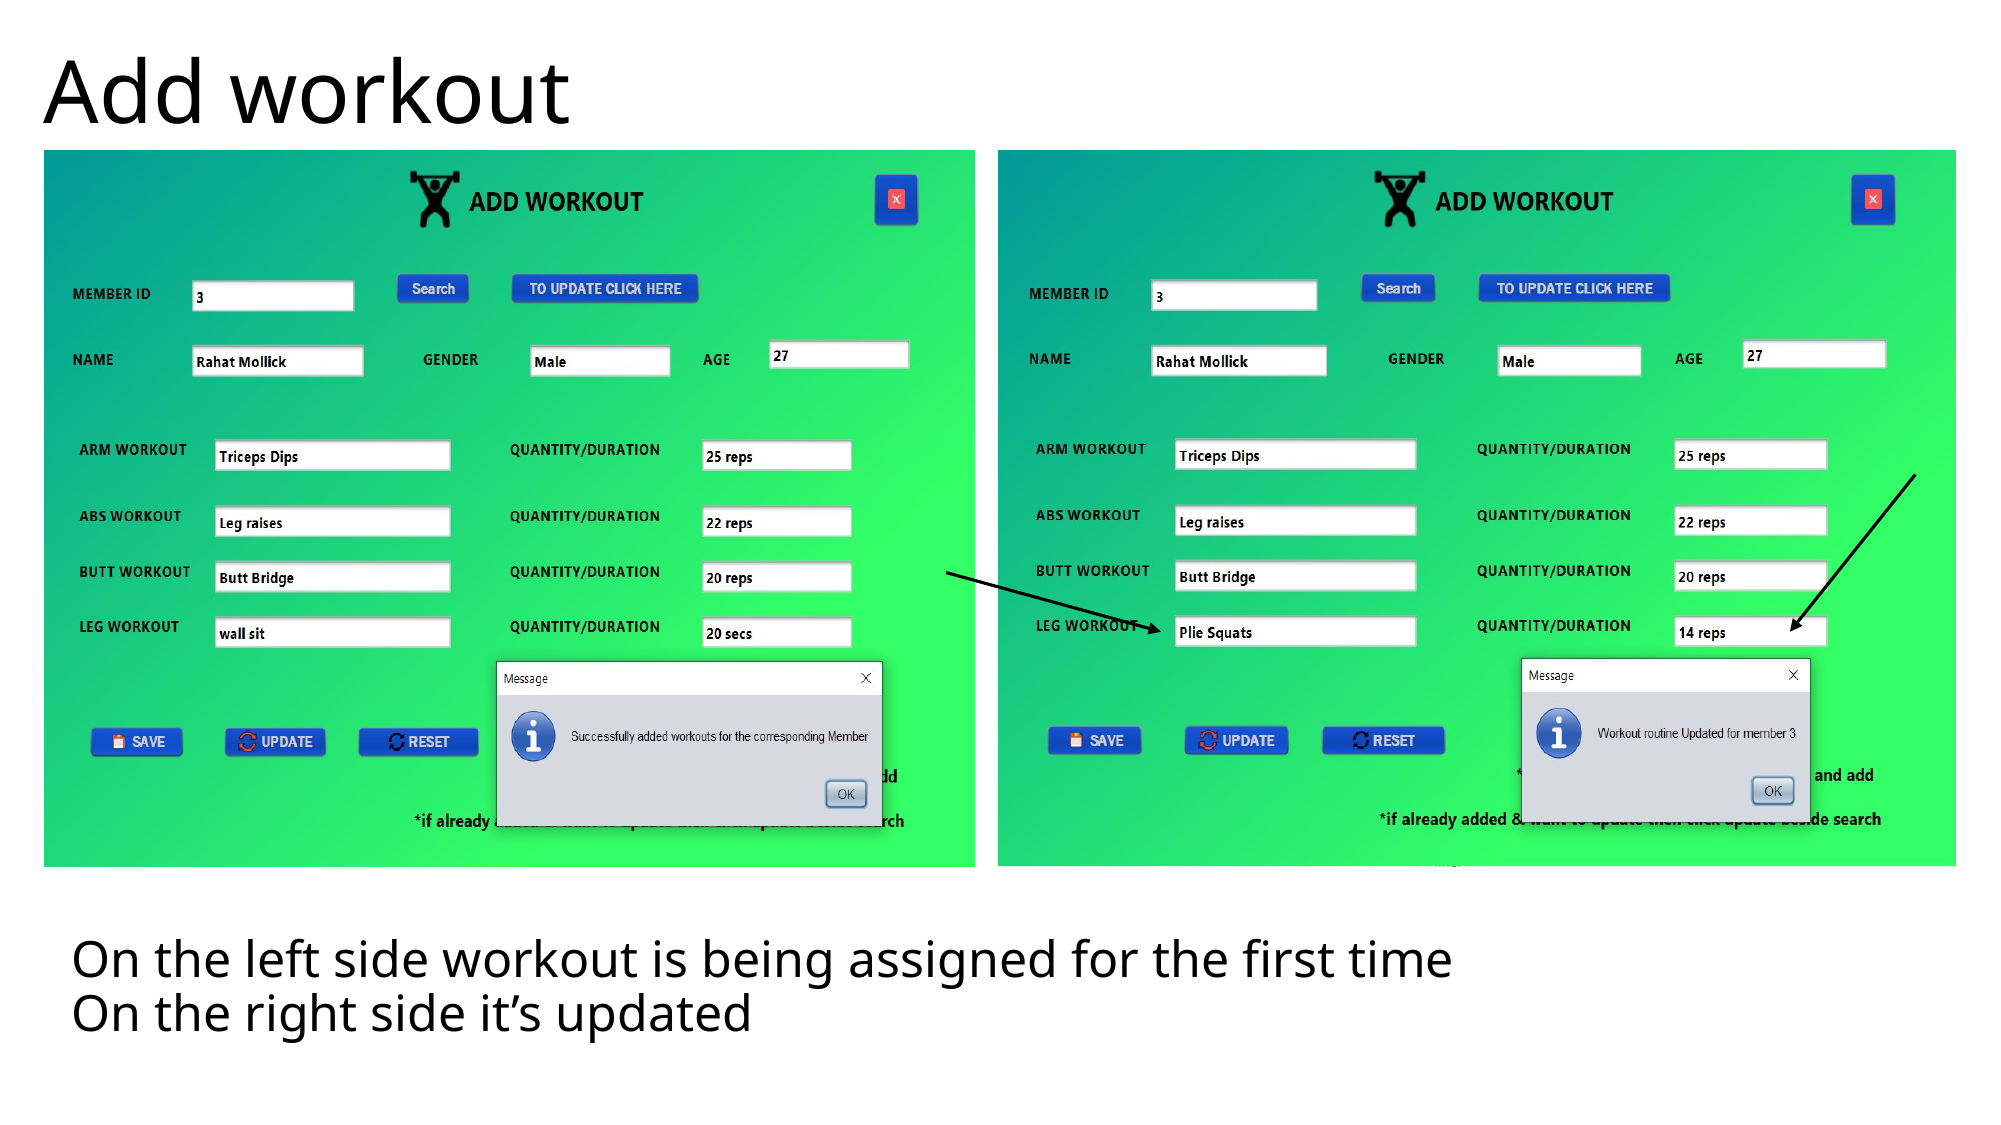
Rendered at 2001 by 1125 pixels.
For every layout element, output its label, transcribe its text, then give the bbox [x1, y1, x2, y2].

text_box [1789, 474, 1916, 632]
text_box On the left side workout is being assigned for the first time On the right side it’s updated [56, 876, 1655, 1101]
picture [998, 150, 1956, 867]
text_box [946, 572, 1162, 632]
title Add workout [28, 40, 645, 151]
picture [43, 150, 975, 867]
